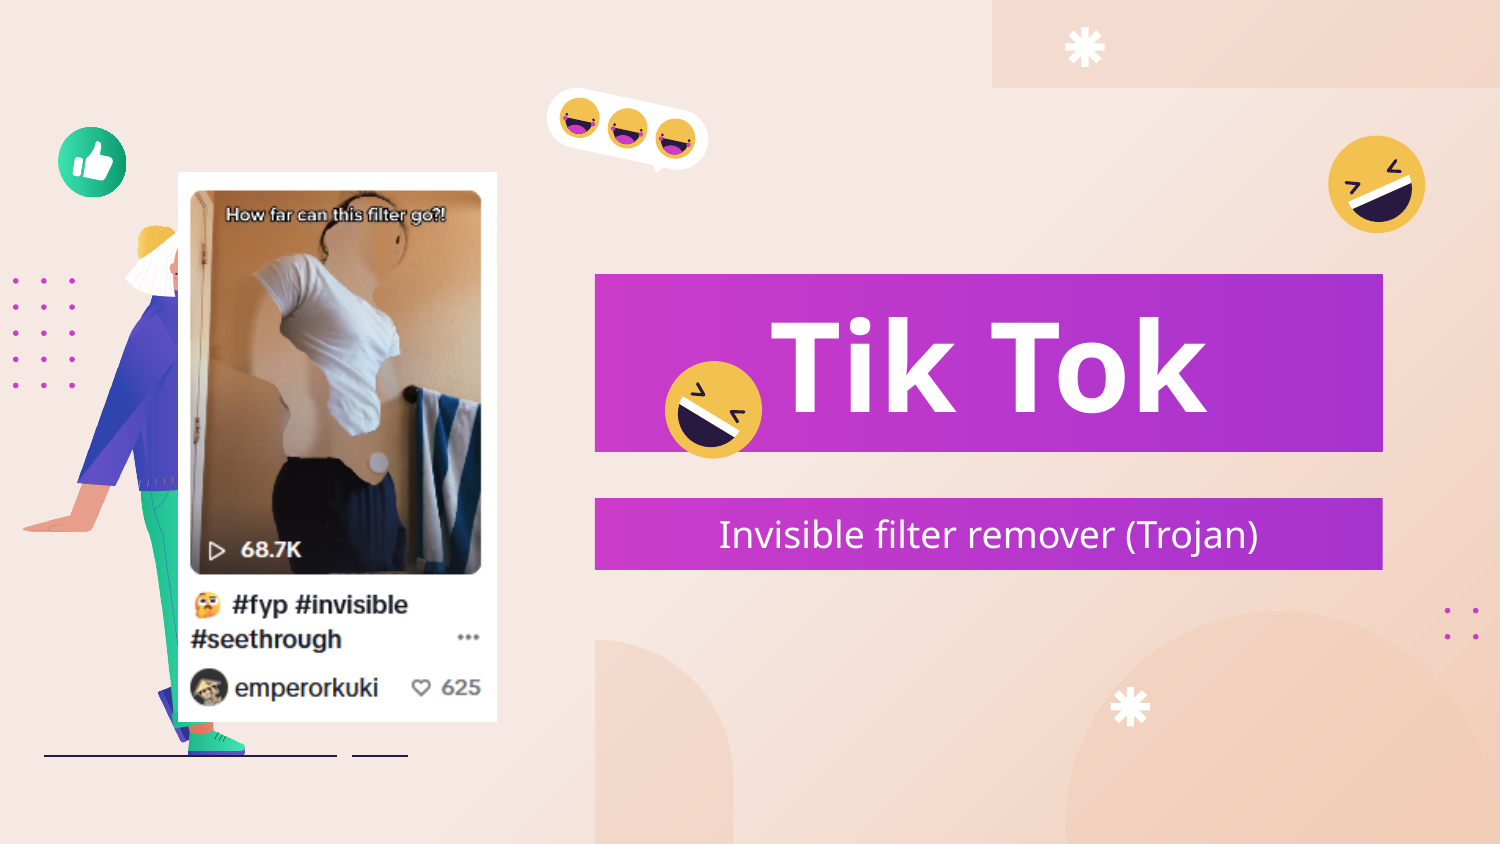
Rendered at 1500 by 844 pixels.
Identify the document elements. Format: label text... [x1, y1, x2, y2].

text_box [1323, 131, 1430, 238]
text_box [660, 356, 767, 464]
picture [178, 172, 497, 722]
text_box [23, 225, 409, 757]
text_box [543, 87, 712, 174]
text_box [53, 122, 131, 203]
title Tik Tok [594, 274, 1383, 452]
text_box [1110, 686, 1151, 727]
subtitle Invisible filter remover (Trojan) [594, 498, 1383, 570]
